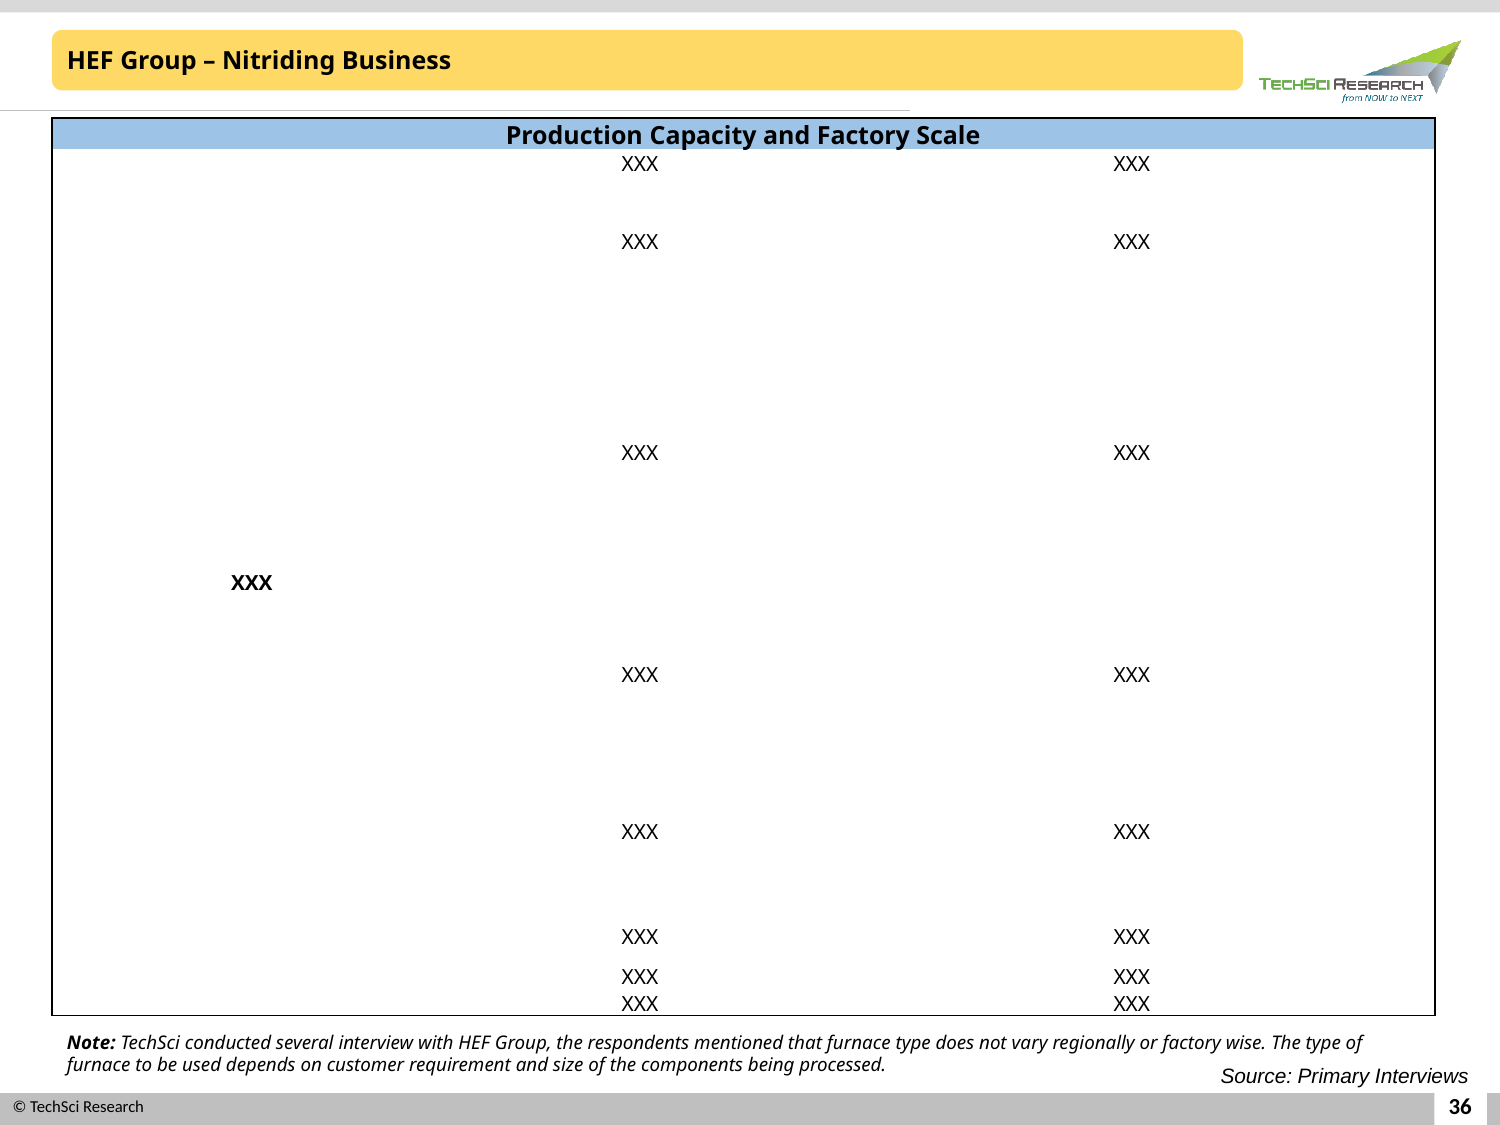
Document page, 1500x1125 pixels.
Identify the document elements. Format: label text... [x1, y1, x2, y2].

table_cell XXX [451, 910, 829, 963]
table_cell XXX [829, 149, 1434, 176]
table_cell XXX [451, 963, 829, 989]
text_box Note: TechSci conducted several interview with HEF Group, the respondents mentioned that furnace type does not vary regionally or factory wise. The type of furnace to be used depends on customer requirement and size of the components being processed. [52, 1023, 1435, 1083]
table_cell XXX [451, 989, 829, 1015]
table_cell XXX [829, 307, 1434, 597]
text_box [50, 28, 1245, 92]
table_cell XXX [829, 597, 1434, 752]
table_cell XXX [451, 597, 829, 752]
table_cell XXX [829, 176, 1434, 307]
table_cell XXX [451, 752, 829, 910]
table_cell XXX [451, 176, 829, 307]
text_box HEF Group – Nitriding Business [52, 37, 1149, 83]
table_header Production Capacity and Factory Scale [53, 119, 1434, 149]
table_cell XXX [829, 752, 1434, 910]
table_cell XXX [451, 149, 829, 176]
picture [1257, 39, 1461, 104]
table_cell XXX [829, 989, 1434, 1015]
text_box Source: Primary Interviews [813, 1055, 1484, 1096]
table_cell XXX [451, 307, 829, 597]
table_cell XXX [53, 149, 451, 1015]
table_cell XXX [829, 963, 1434, 989]
table_cell XXX [829, 910, 1434, 963]
